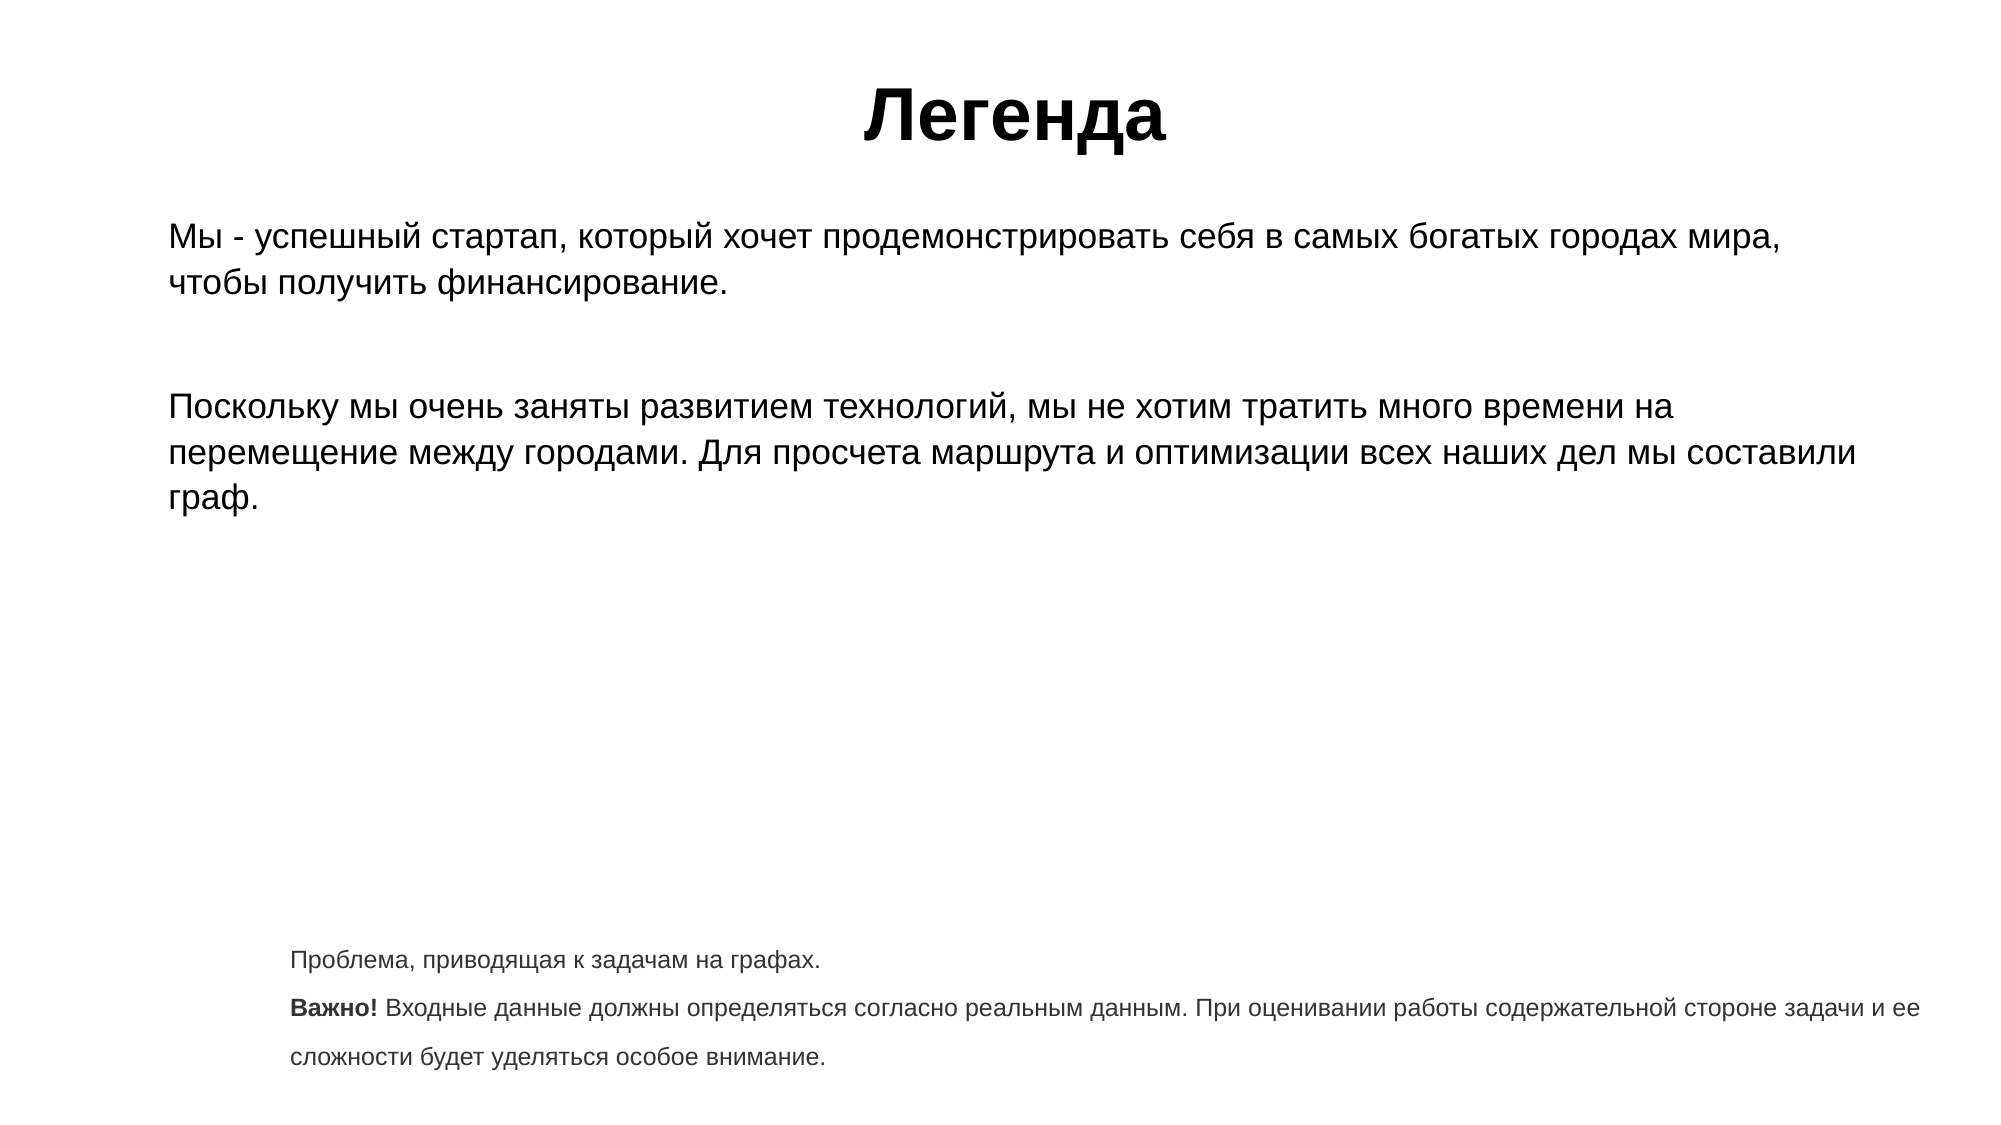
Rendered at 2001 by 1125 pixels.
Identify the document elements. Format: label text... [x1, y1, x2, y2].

title Легенда [169, 59, 1863, 173]
list Мы - успешный стартап, который хочет продемонстрировать себя в самых богатых городах мира, чтобы получить финансирование. Поскольку мы очень заняты развитием технологий, мы не хотим тратить много времени на перемещение между городами. Для просчета маршрута и оптимизации всех наших дел мы составили граф. [153, 202, 1879, 917]
list Проблема, приводящая к задачам на графах. Важно! Входные данные должны определяться согласно реальным данным. При оценивании работы содержательной стороне задачи и ее сложности будет уделяться особое внимание. [275, 916, 2000, 1113]
